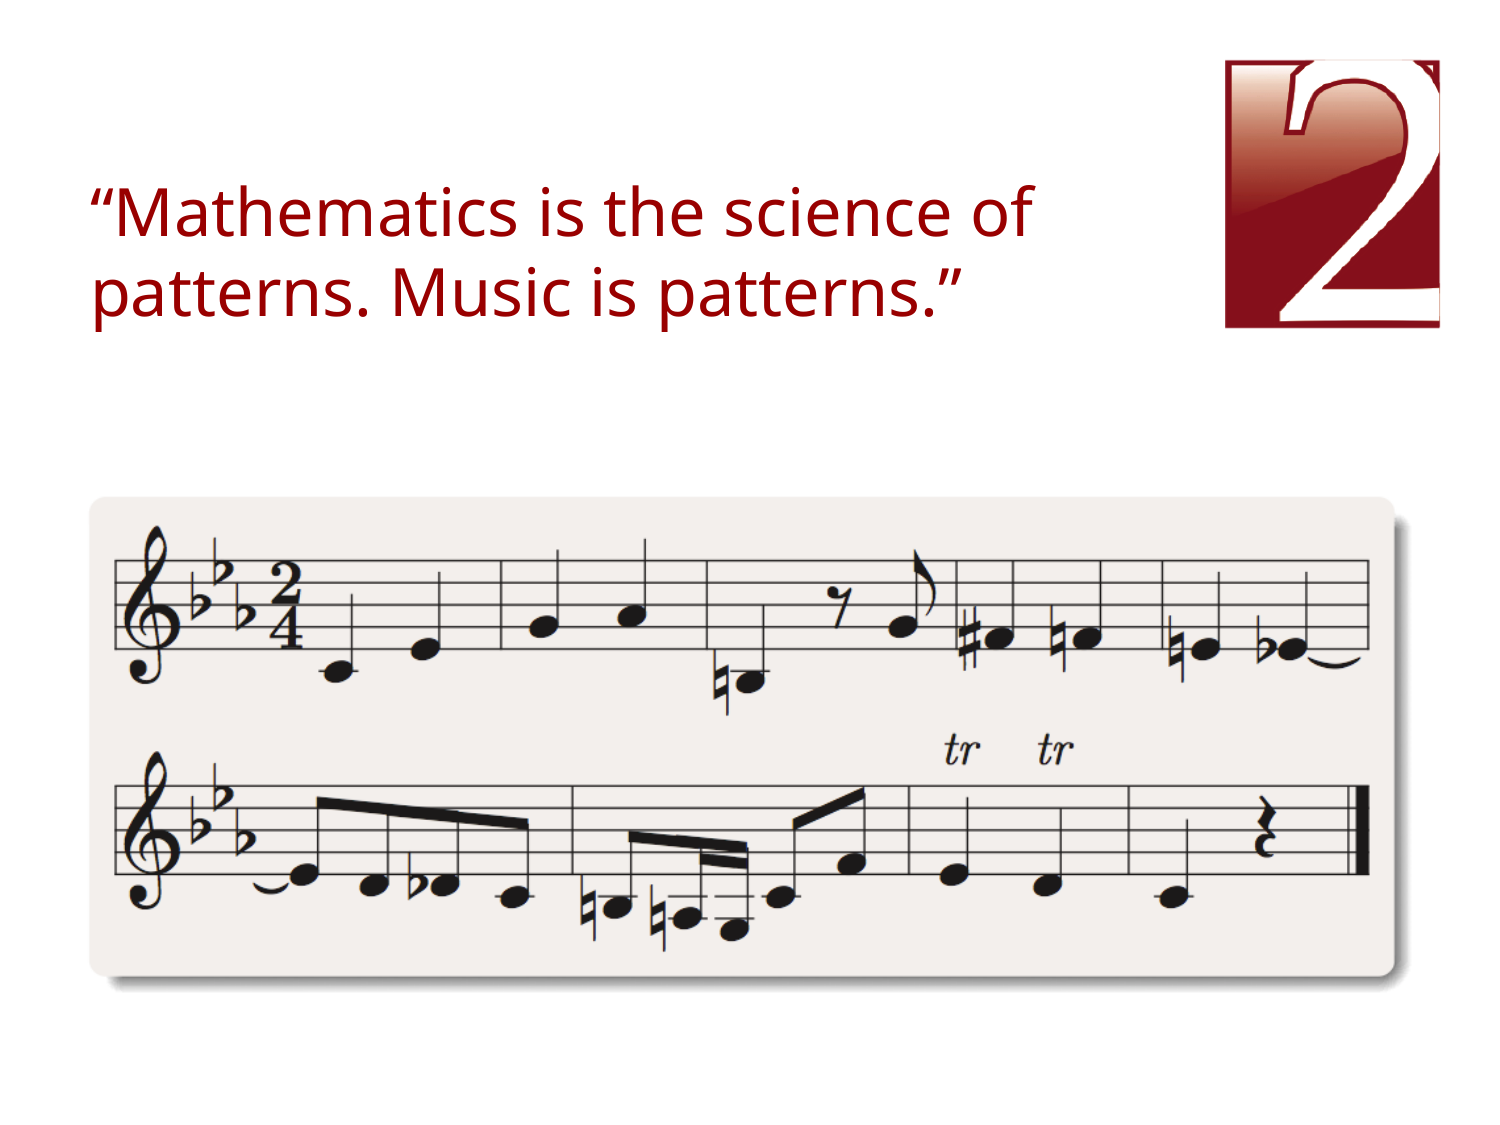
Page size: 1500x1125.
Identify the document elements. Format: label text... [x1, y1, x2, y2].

picture [1222, 56, 1442, 330]
picture [74, 381, 1426, 1125]
title “Mathematics is the science of patterns. Music is patterns.” [75, 149, 1143, 338]
